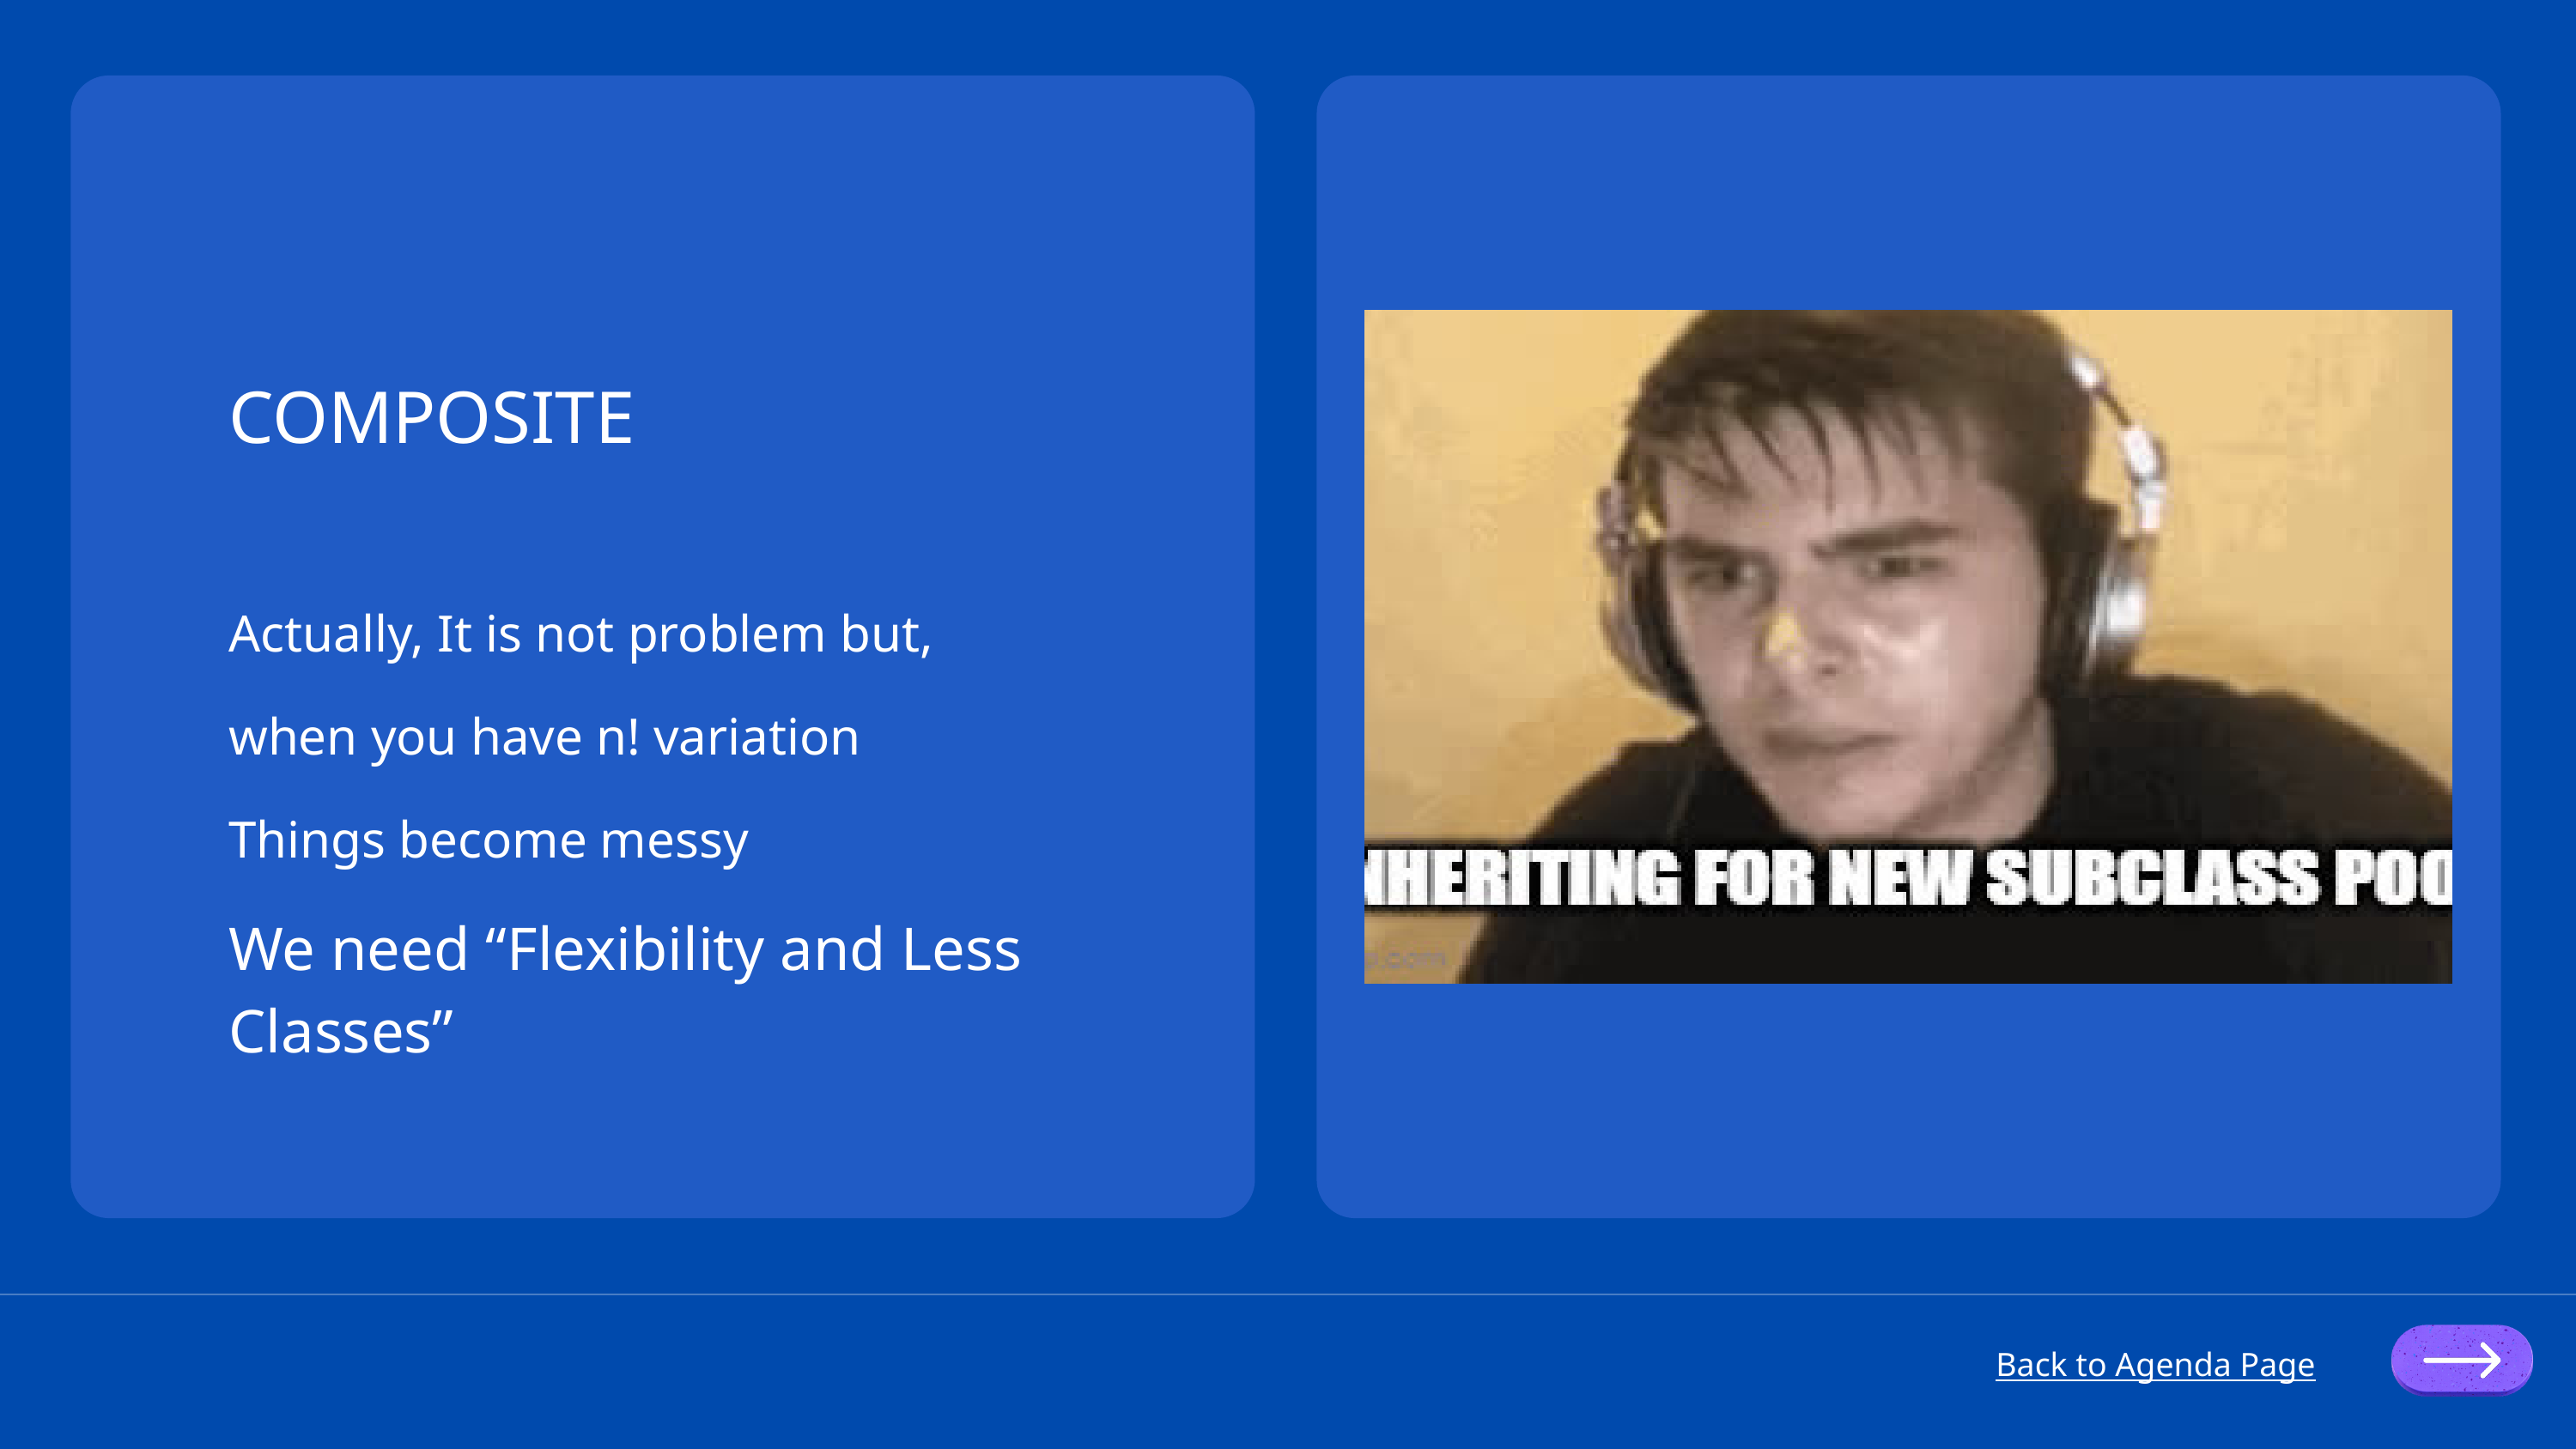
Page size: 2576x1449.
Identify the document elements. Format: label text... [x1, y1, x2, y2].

text_box Back to Agenda Page [1878, 1337, 2316, 1383]
text_box [2391, 1325, 2534, 1397]
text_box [1316, 75, 2501, 1219]
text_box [1364, 309, 2453, 985]
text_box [70, 75, 1255, 1219]
text_box [2423, 1342, 2501, 1379]
